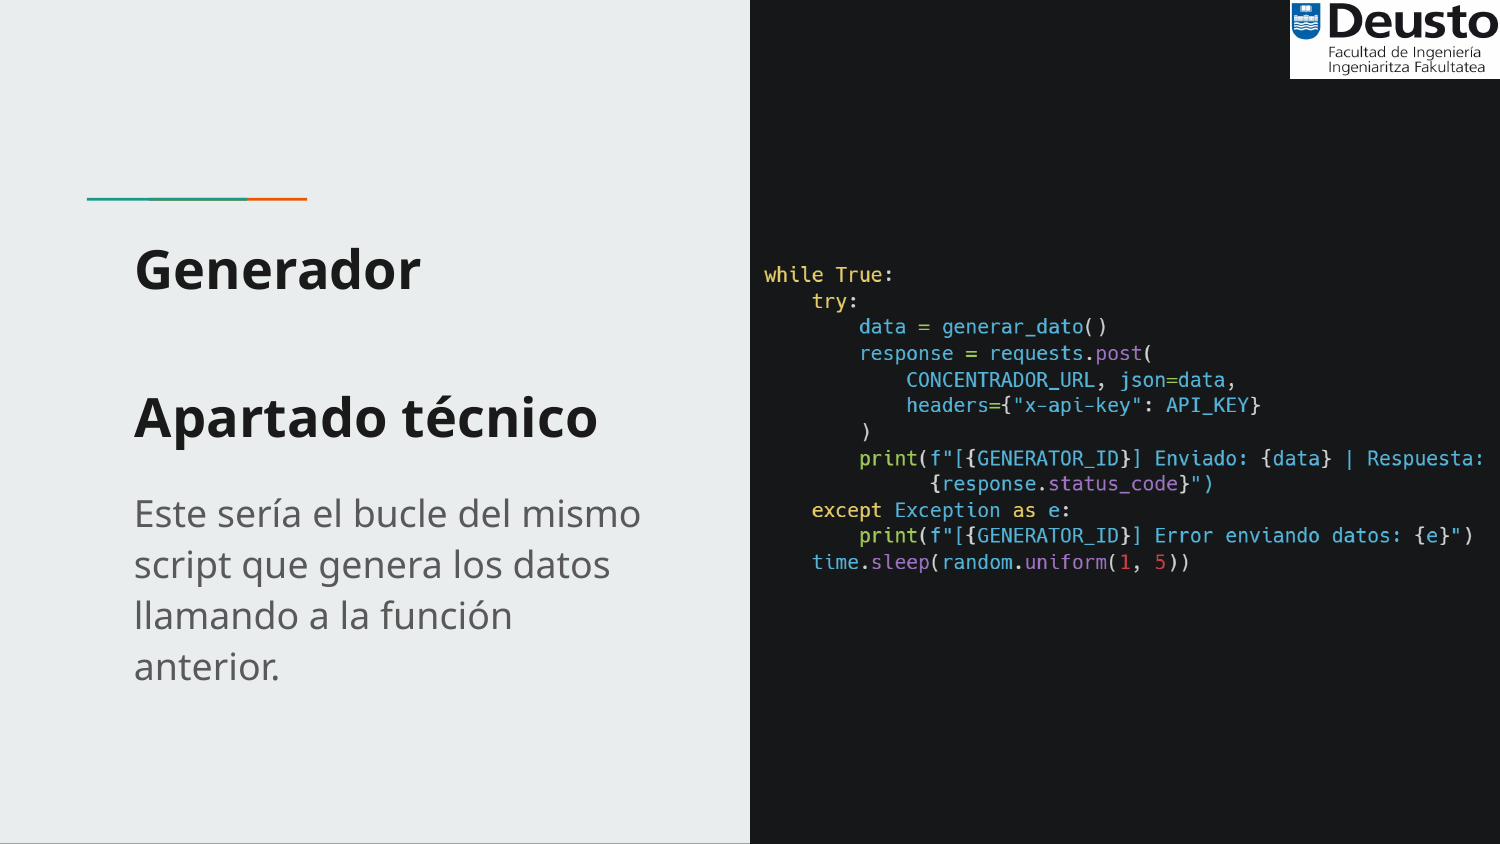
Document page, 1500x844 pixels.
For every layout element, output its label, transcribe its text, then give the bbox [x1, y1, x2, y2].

picture [751, 253, 1493, 577]
subtitle Este sería el bucle del mismo script que genera los datos llamando a la función anterior. [118, 472, 661, 796]
title Generador Apartado técnico [119, 216, 662, 494]
picture [1290, 0, 1500, 80]
